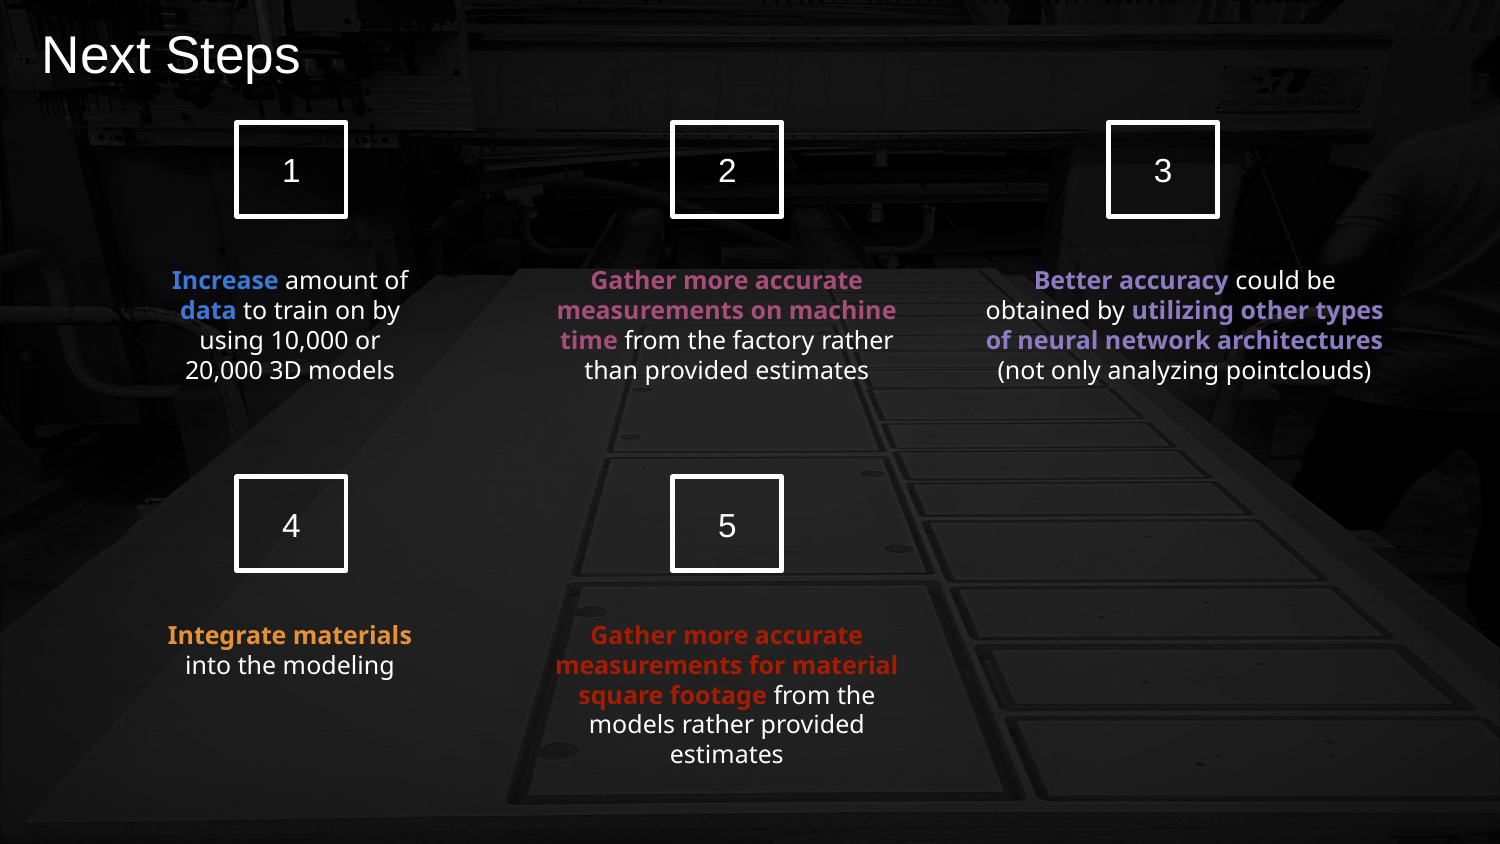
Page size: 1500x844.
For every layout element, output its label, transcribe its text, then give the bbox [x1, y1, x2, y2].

text_box Integrate materials into the modeling [151, 604, 429, 695]
text_box 5 [672, 476, 782, 571]
text_box Gather more accurate measurements on machine time from the factory rather than provided estimates [531, 249, 923, 400]
text_box 3 [1108, 122, 1218, 217]
text_box Gather more accurate measurements for material square footage from the models rather provided estimates [531, 604, 923, 784]
text_box Better accuracy could be obtained by utilizing other types of neural network architectures (not only analyzing pointclouds) [970, 249, 1400, 400]
text_box 4 [236, 476, 346, 571]
picture [0, 0, 1500, 844]
text_box 1 [236, 122, 346, 217]
text_box Increase amount of data to train on by using 10,000 or 20,000 3D models [151, 249, 429, 400]
text_box 2 [672, 122, 782, 217]
title Next Steps [26, 5, 1425, 100]
